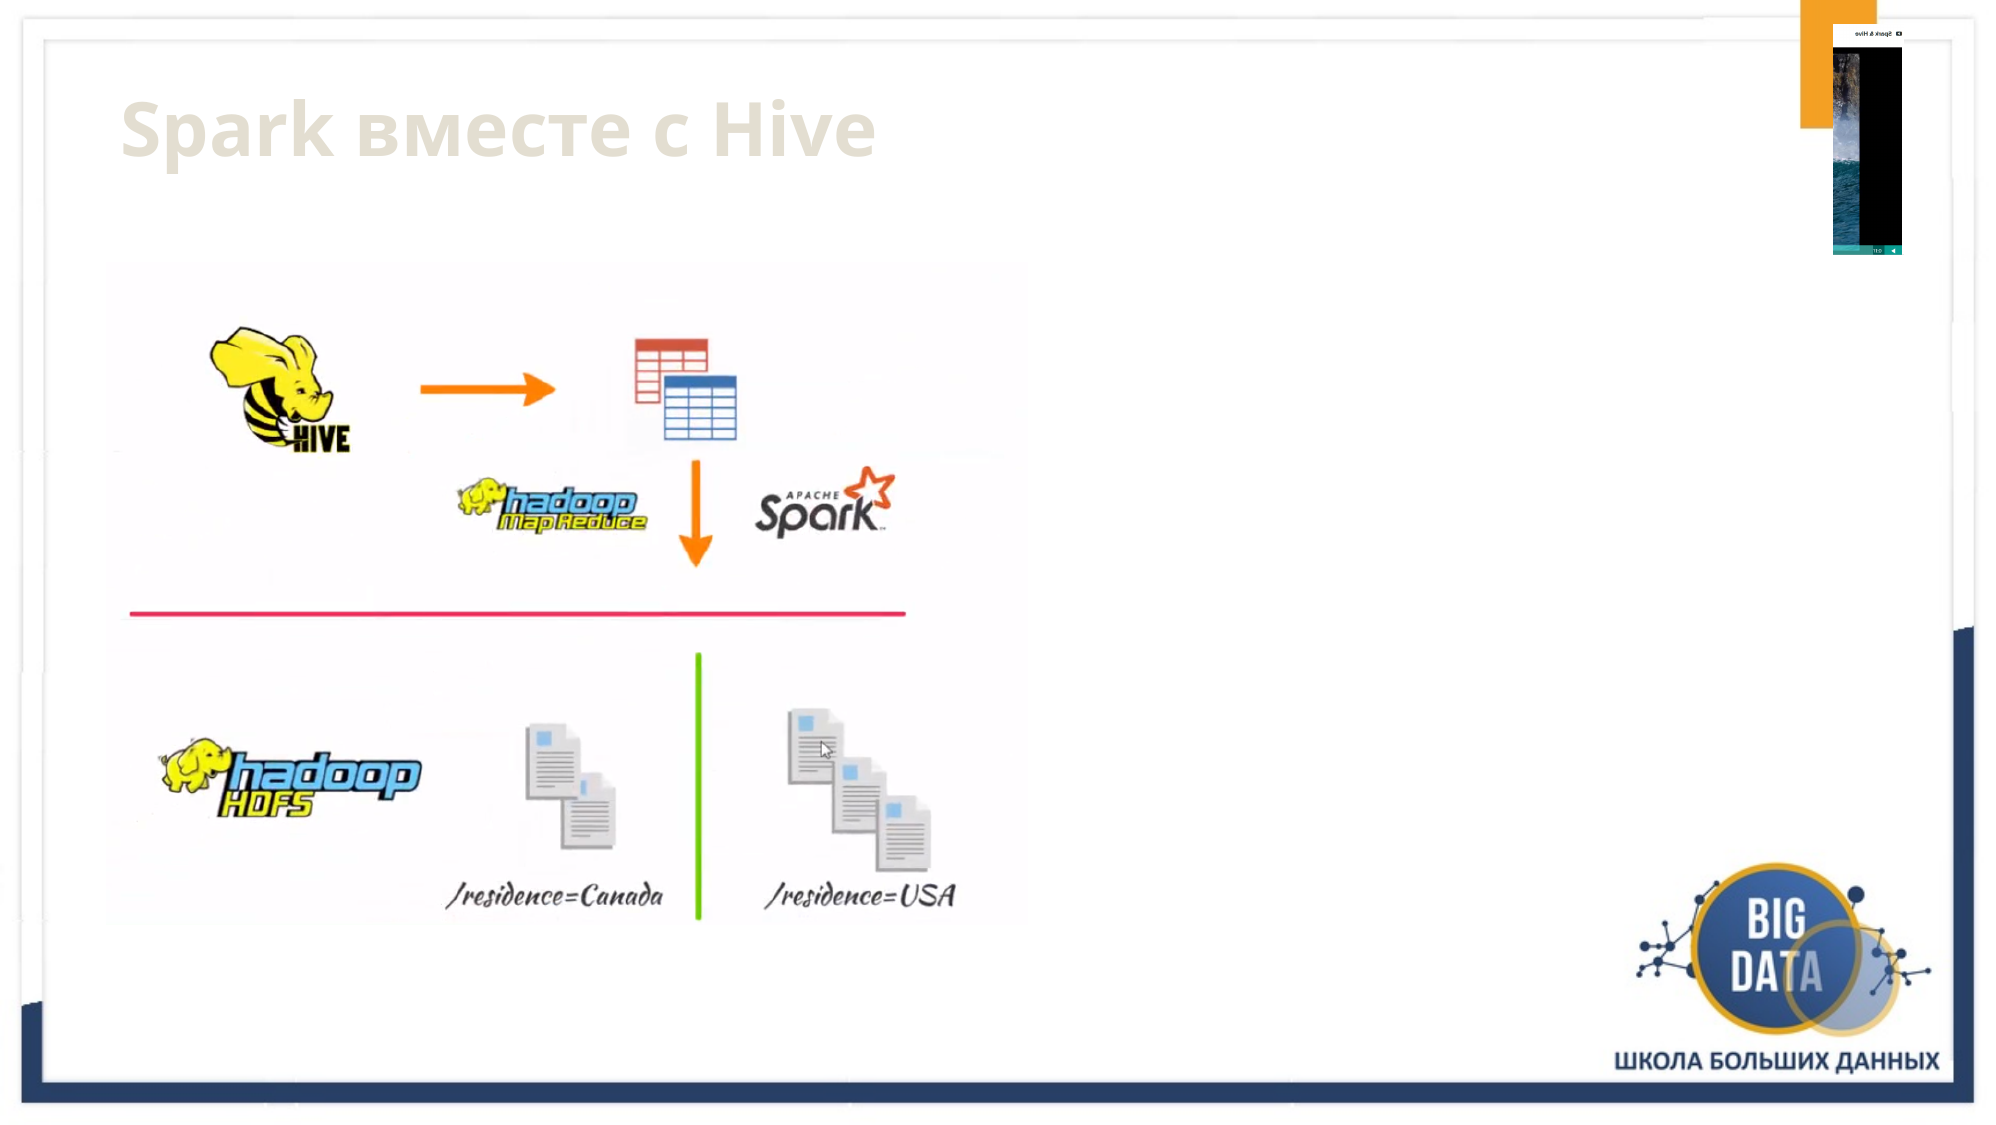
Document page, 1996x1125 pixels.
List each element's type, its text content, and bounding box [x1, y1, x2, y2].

picture [0, 0, 1996, 1125]
title Spark вместе с Hive [105, 74, 1645, 304]
